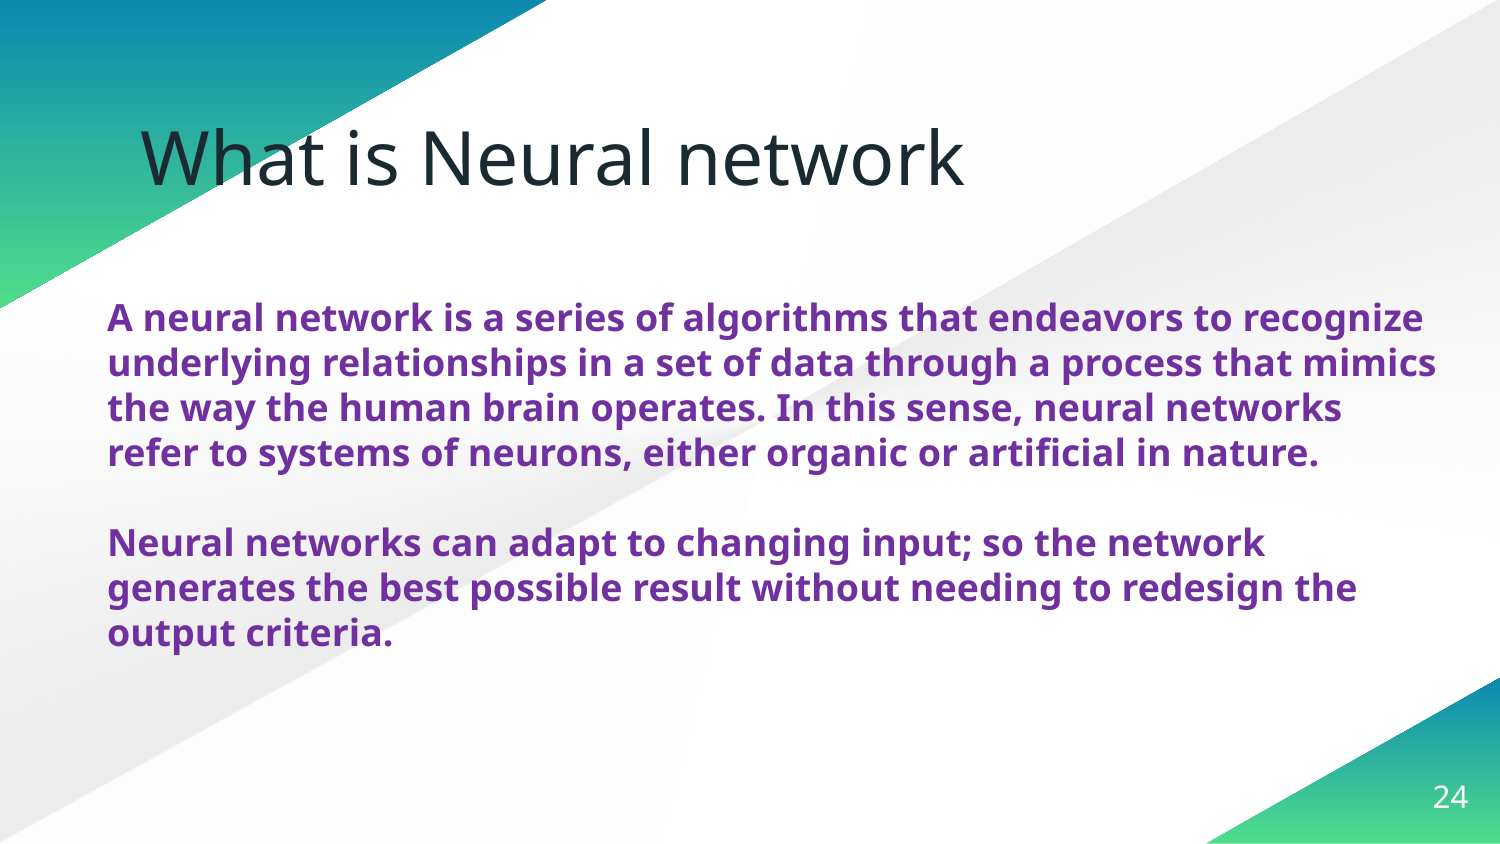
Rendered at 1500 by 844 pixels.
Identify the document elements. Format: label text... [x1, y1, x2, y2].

title What is Neural network [140, 137, 1361, 203]
text_box A neural network is a series of algorithms that endeavors to recognize underlying relationships in a set of data through a process that mimics the way the human brain operates. In this sense, neural networks refer to systems of neurons, either organic or artificial in nature. Neural networks can adapt to changing input; so the network generates the best possible result without needing to redesign the output criteria. [92, 286, 1457, 662]
slide_number 47 [0, 0, 1500, 844]
slide_number 24 [1378, 766, 1469, 832]
